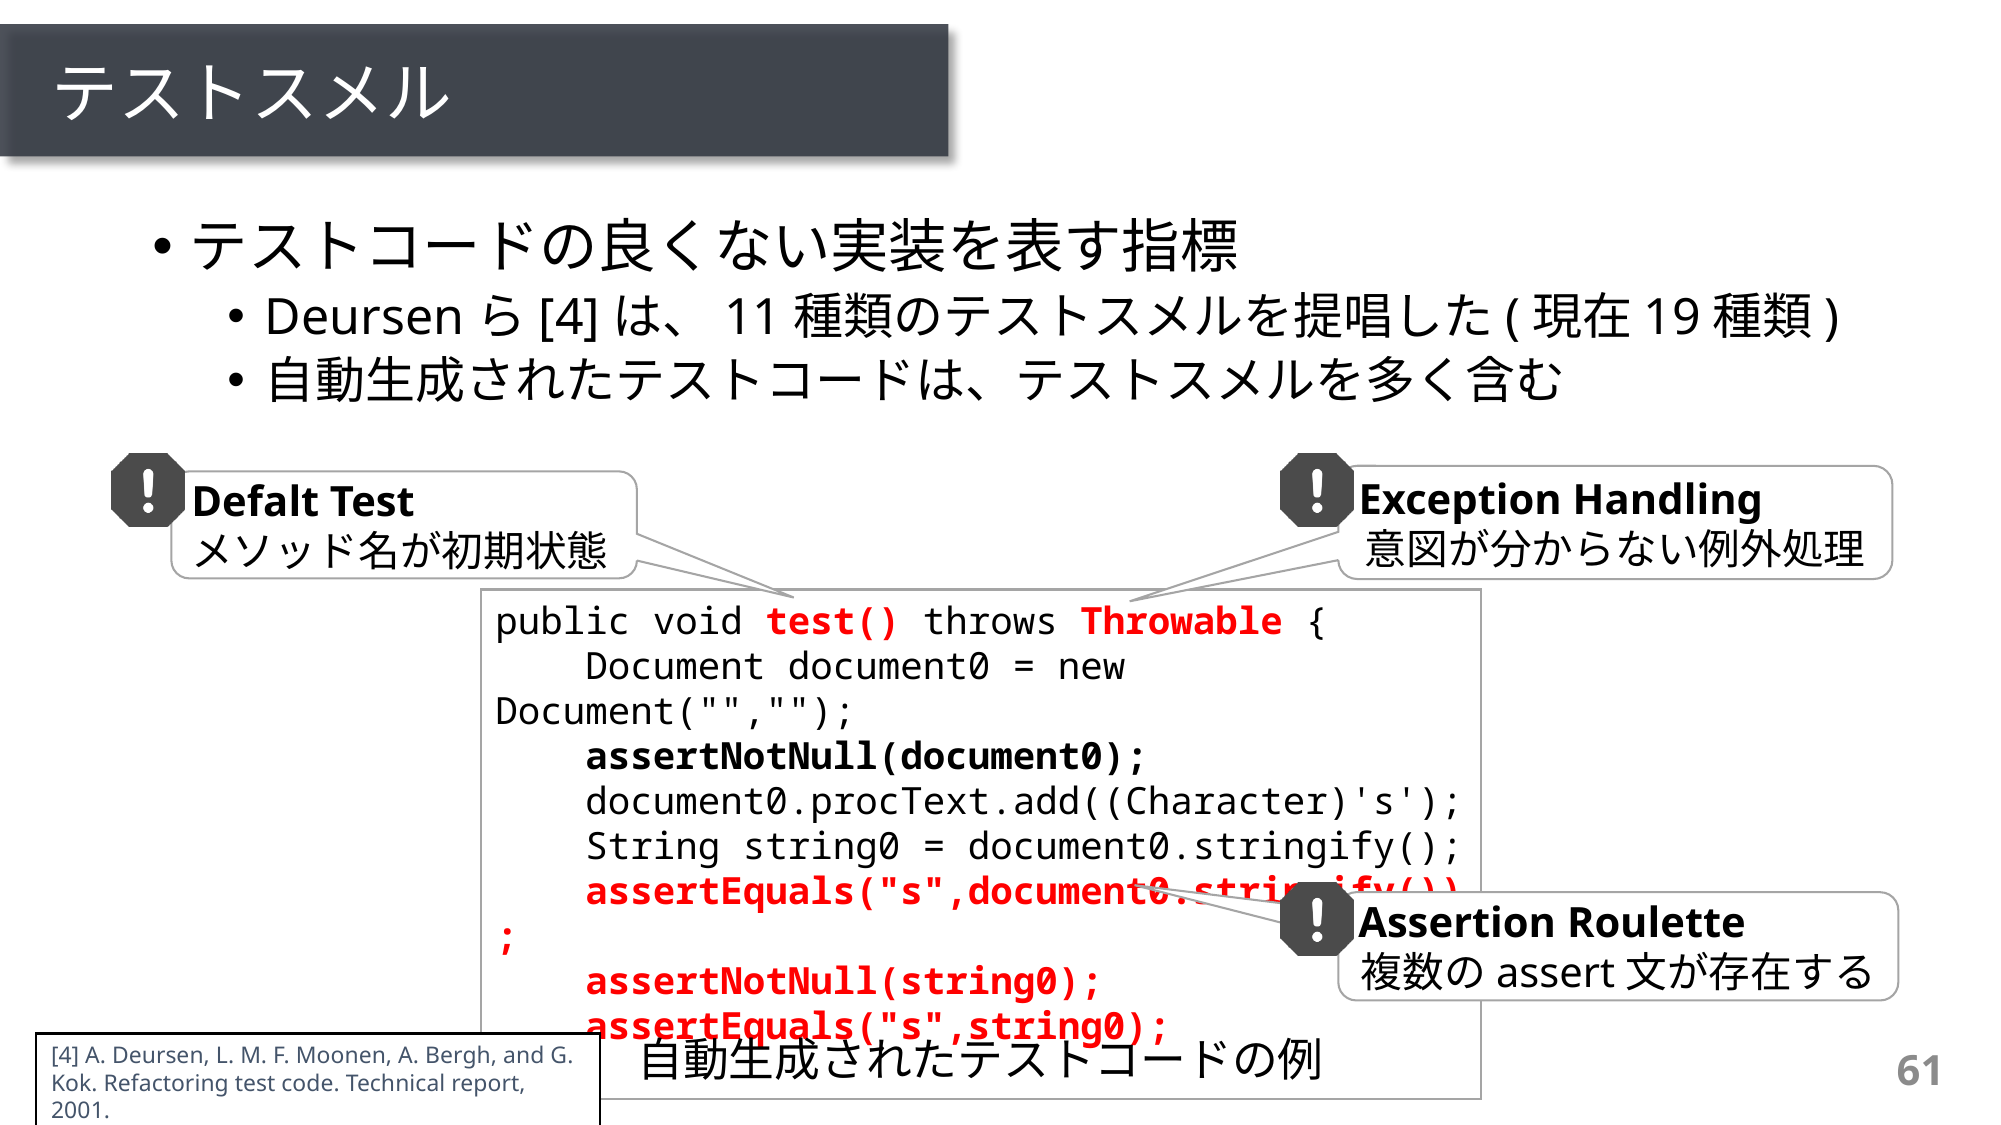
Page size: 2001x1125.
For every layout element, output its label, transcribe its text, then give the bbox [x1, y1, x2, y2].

text_box Assertion Roulette 複数のassert文が存在する [1337, 891, 1900, 1002]
text_box Defalt Test メソッド名が初期状態 [170, 470, 795, 599]
title テストスメル [36, 36, 957, 156]
picture [1280, 882, 1354, 956]
picture [111, 453, 185, 527]
text_box [4] A. Deursen, L. M. F. Moonen, A. Bergh, and G. Kok. Refactoring test code. Technical report, 2001. [35, 1032, 601, 1125]
picture [1280, 453, 1354, 527]
text_box Assertion Roulette 複数のassert文が存在する [1134, 884, 1280, 924]
text_box Exception Handling 意図が分からない例外処理 [1129, 464, 1894, 603]
list テストコードの良くない実装を表す指標 Deursenら[4]は、11種類のテストスメルを提唱した(現在19種類) 自動生成されたテストコードは、テストスメルを多く含む [137, 210, 1879, 427]
text_box 自動生成されたテストコードの例 [577, 1023, 1384, 1094]
text_box public void test() throws Throwable { Document document0 = new Document("",""); assertNotNull(document0); document0.procText.add((Character)'s'); String string0 = document0.stringify(); assertEquals("s",document0.stringify()); assertNotNull(string0); assertEquals("s",string0); } [480, 588, 1482, 1100]
